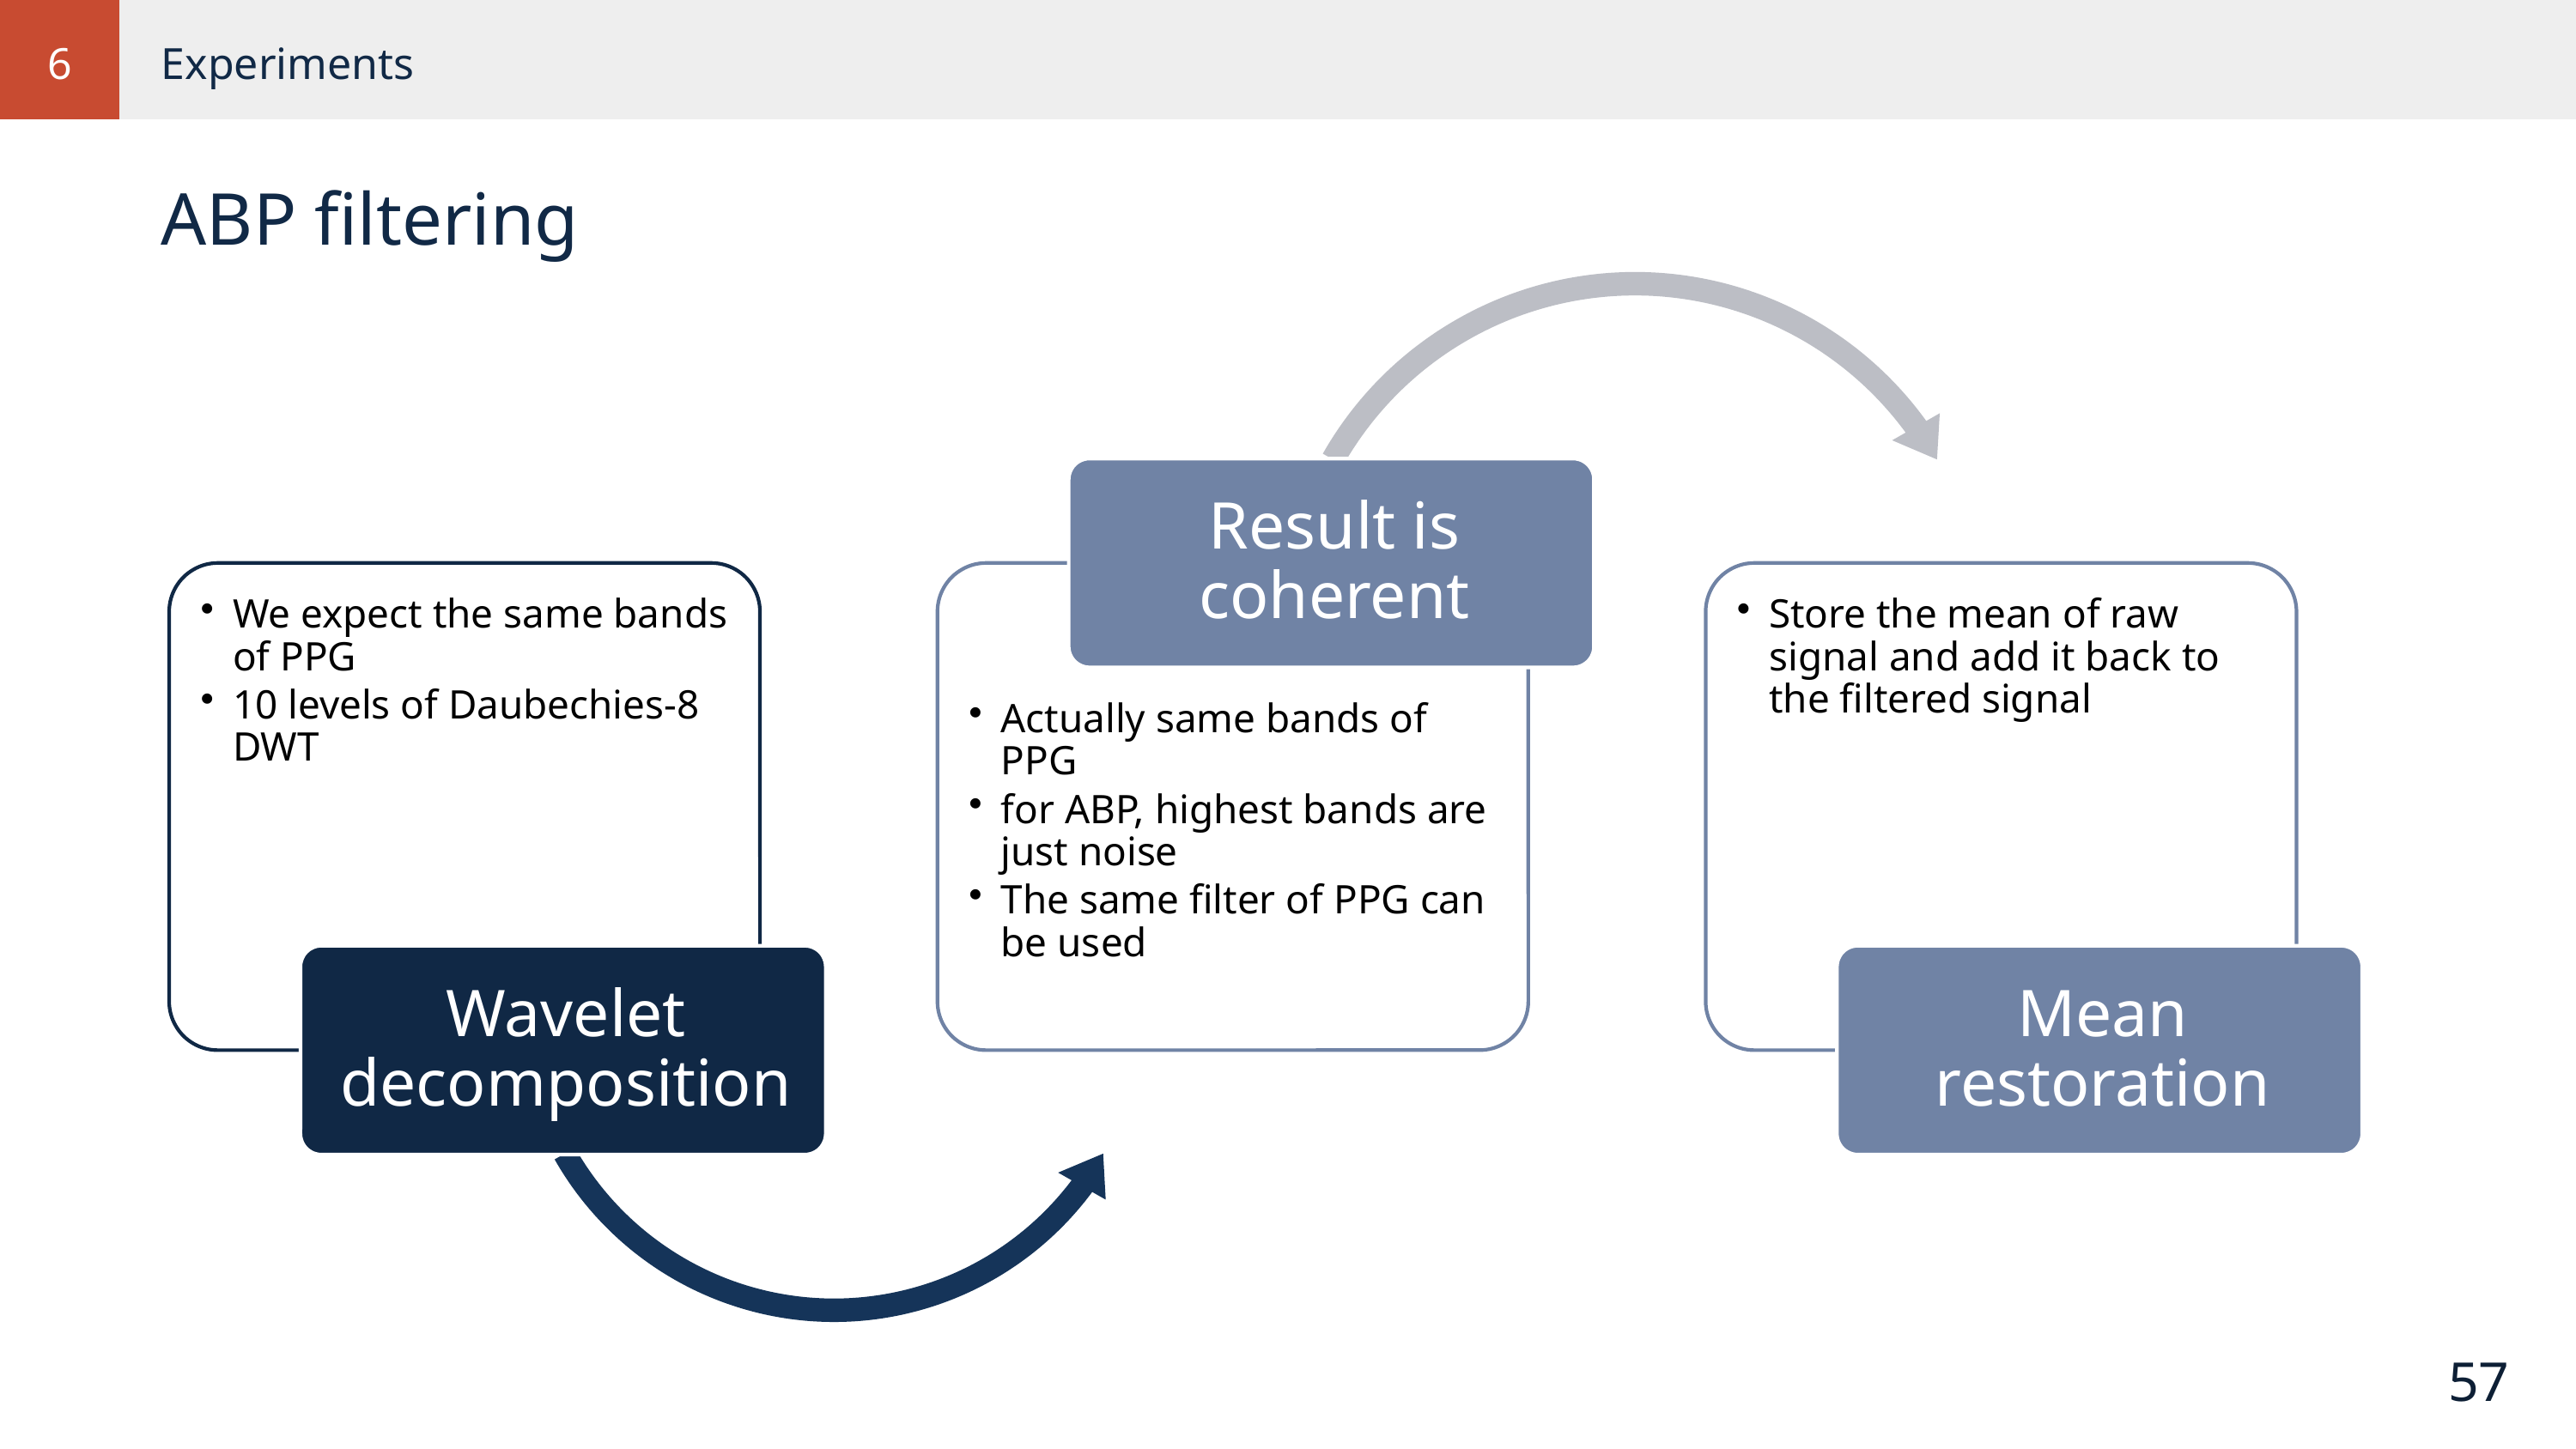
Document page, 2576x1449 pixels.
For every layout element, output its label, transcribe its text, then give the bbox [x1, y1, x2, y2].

list 6 [14, 29, 106, 89]
list ABP filtering [148, 167, 2384, 262]
list Experiments [148, 29, 2384, 89]
slide_number 57 [2221, 1358, 2523, 1410]
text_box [148, 309, 2384, 1304]
